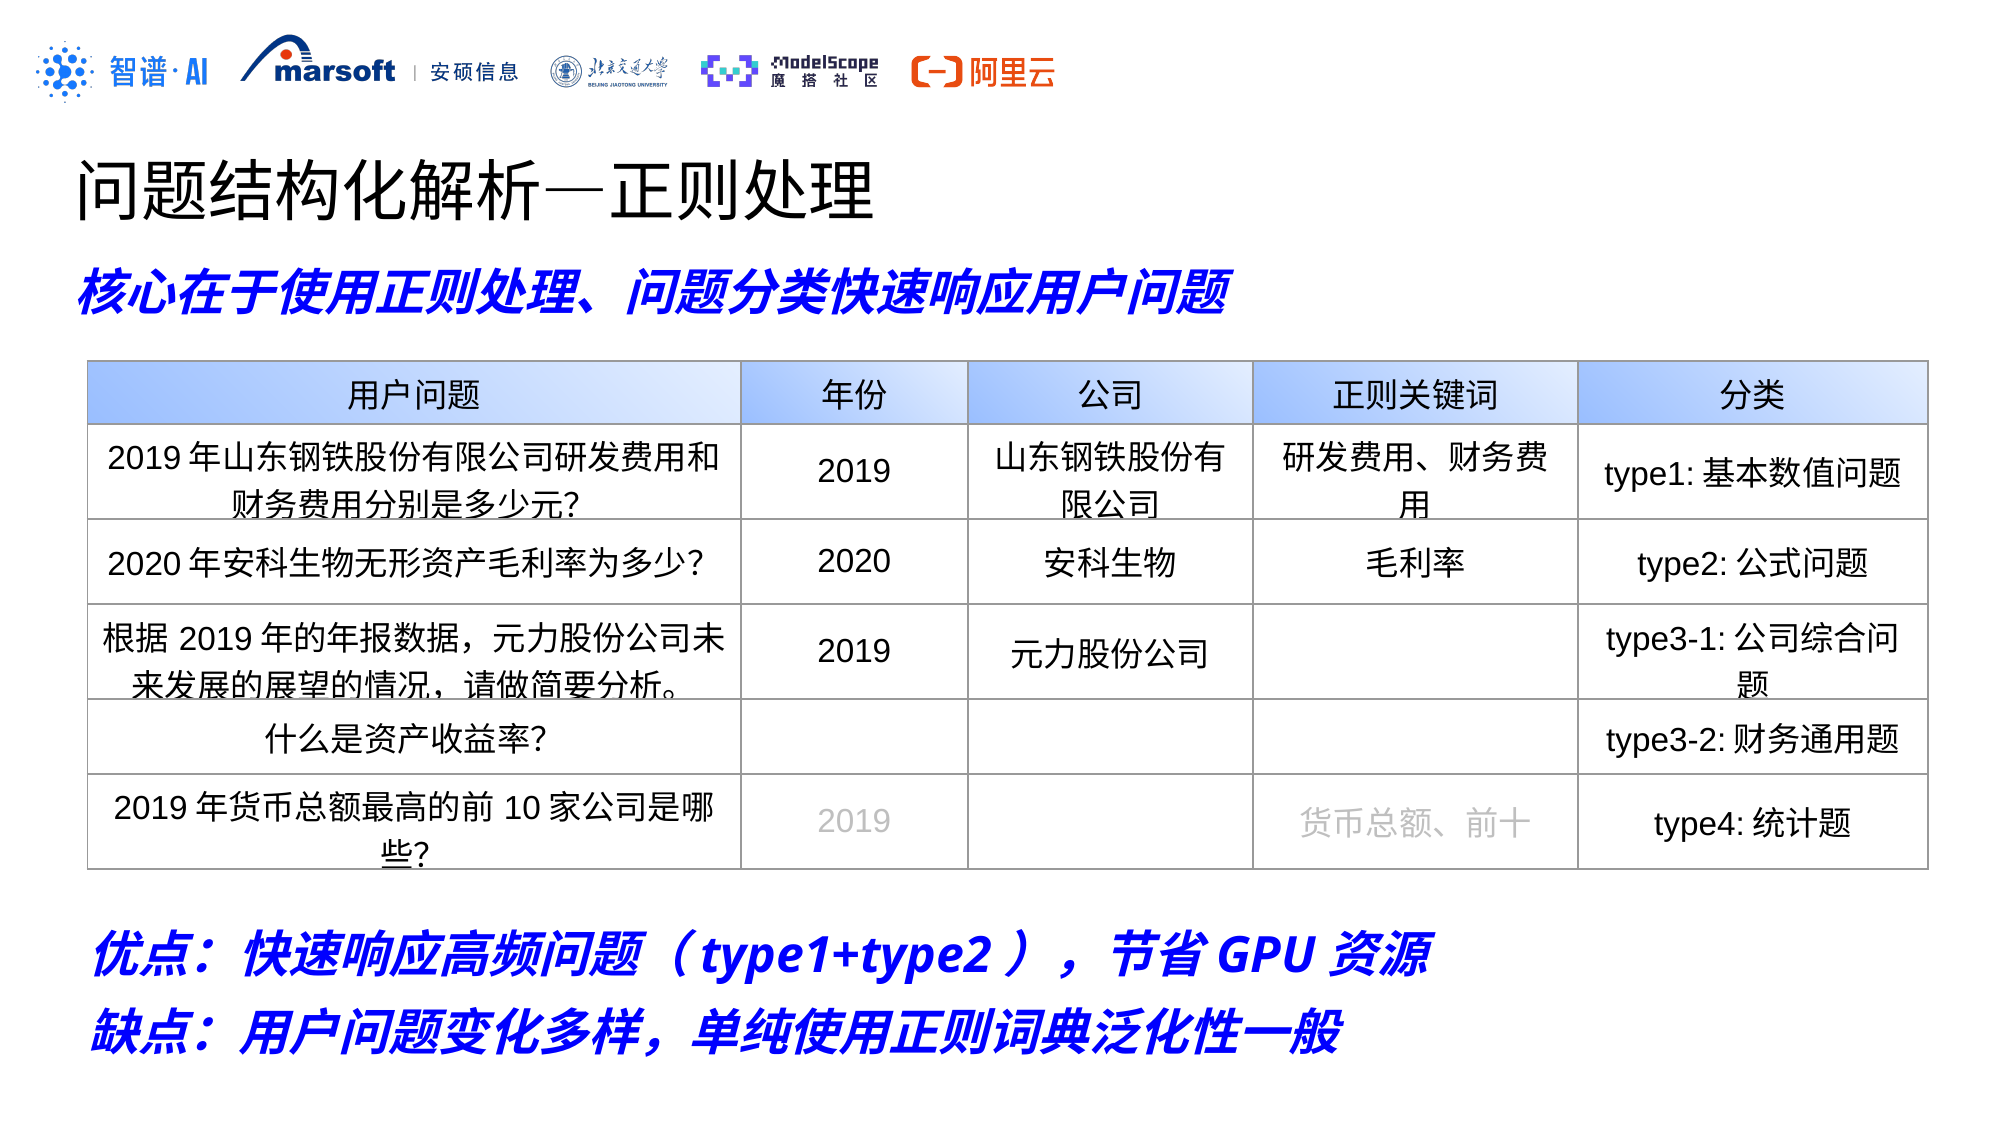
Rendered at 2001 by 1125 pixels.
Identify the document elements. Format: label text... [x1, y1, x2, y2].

table_cell 2020 [742, 520, 967, 603]
table_cell [969, 775, 1252, 868]
table_header 正则关键词 [1254, 362, 1577, 423]
text_box 优点：快速响应高频问题（type1+type2），节省GPU资源 缺点：用户问题变化多样，单纯使用正则词典泛化性一般 [73, 897, 1741, 1068]
picture [701, 55, 878, 87]
table_cell 什么是资产收益率？ [88, 700, 740, 773]
table_cell 根据2019年的年报数据，元力股份公司未来发展的展望的情况，请做简要分析。 [88, 605, 740, 698]
table_cell 货币总额、前十 [1254, 775, 1577, 868]
table_cell 2019 [742, 425, 967, 518]
table_cell 2019年山东钢铁股份有限公司研发费用和财务费用分别是多少元？ [88, 425, 740, 518]
table_cell 安科生物 [969, 520, 1252, 603]
table_header 年份 [742, 362, 967, 423]
table_header 分类 [1579, 362, 1927, 423]
table_cell 2019年货币总额最高的前10家公司是哪些？ [88, 775, 740, 868]
table_cell 2019 [742, 775, 967, 868]
table_cell type1:基本数值问题 [1579, 425, 1927, 518]
picture [883, 44, 1084, 100]
picture [240, 34, 521, 105]
text_box 核心在于使用正则处理、问题分类快速响应用户问题 [60, 235, 1332, 328]
table_cell [742, 700, 967, 773]
table_cell 毛利率 [1254, 520, 1577, 603]
table_header 公司 [969, 362, 1252, 423]
table_cell [969, 700, 1252, 773]
table_cell type2:公式问题 [1579, 520, 1927, 603]
table_cell 山东钢铁股份有限公司 [969, 425, 1252, 518]
table_cell type3-1:公司综合问题 [1579, 605, 1927, 698]
table_cell 2019 [742, 605, 967, 698]
table_cell [1254, 605, 1577, 698]
picture [25, 31, 219, 114]
table_cell [1254, 700, 1577, 773]
table_cell 2020年安科生物无形资产毛利率为多少？ [88, 520, 740, 603]
table_header 用户问题 [88, 362, 740, 423]
picture [549, 54, 669, 89]
table_cell type4:统计题 [1579, 775, 1927, 868]
table_cell 元力股份公司 [969, 605, 1252, 698]
table_cell 研发费用、财务费用 [1254, 425, 1577, 518]
table_cell type3-2:财务通用题 [1579, 700, 1927, 773]
text_box 问题结构化解析—正则处理 [60, 117, 946, 235]
